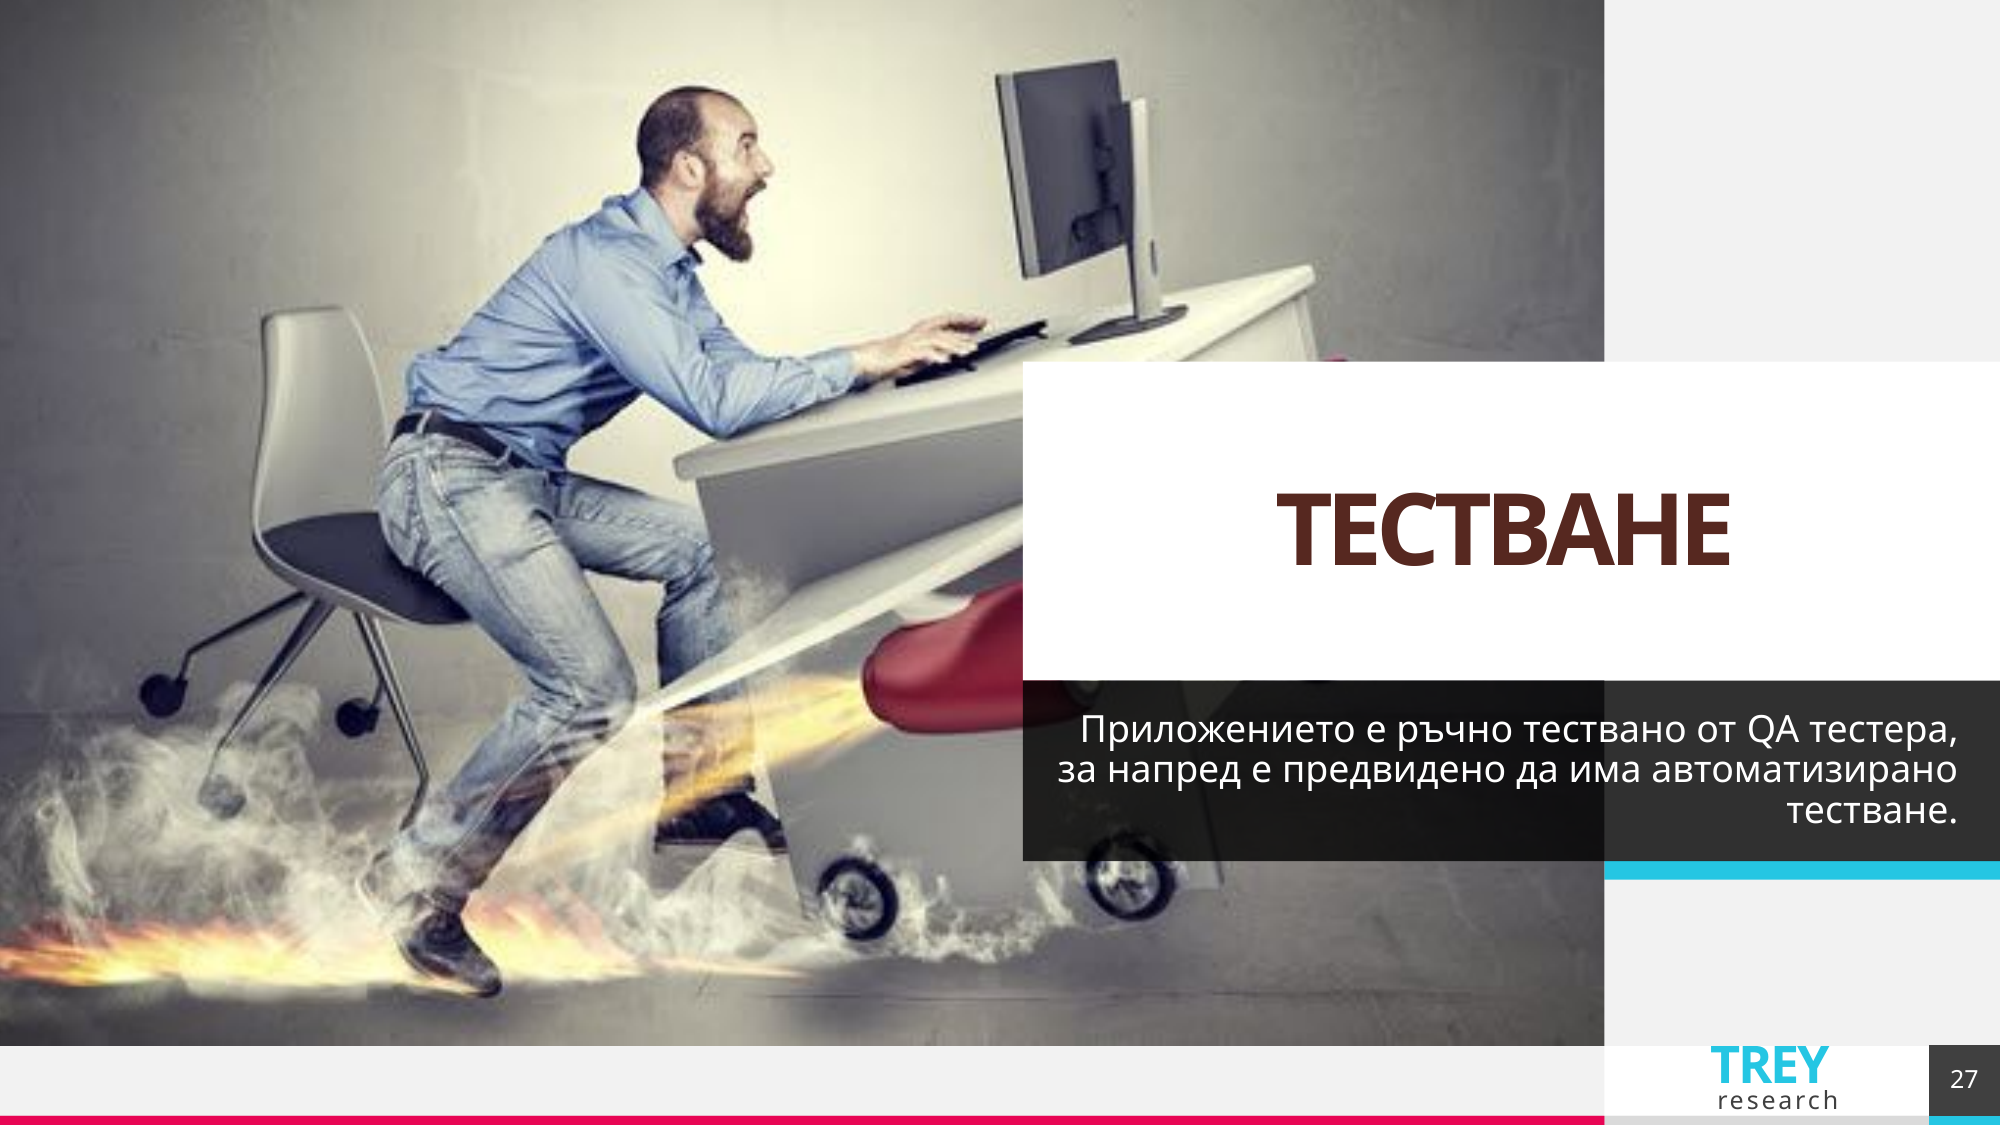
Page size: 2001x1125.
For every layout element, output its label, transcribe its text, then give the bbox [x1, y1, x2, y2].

slide_number 27 [1929, 1045, 2000, 1116]
title ТЕСТВАНЕ [1605, 361, 2000, 680]
list Приложението е ръчно тествано от QA тестера, за напред е предвидено да има автоматизирано тестване. [1605, 680, 2000, 862]
picture [0, 0, 1605, 1046]
